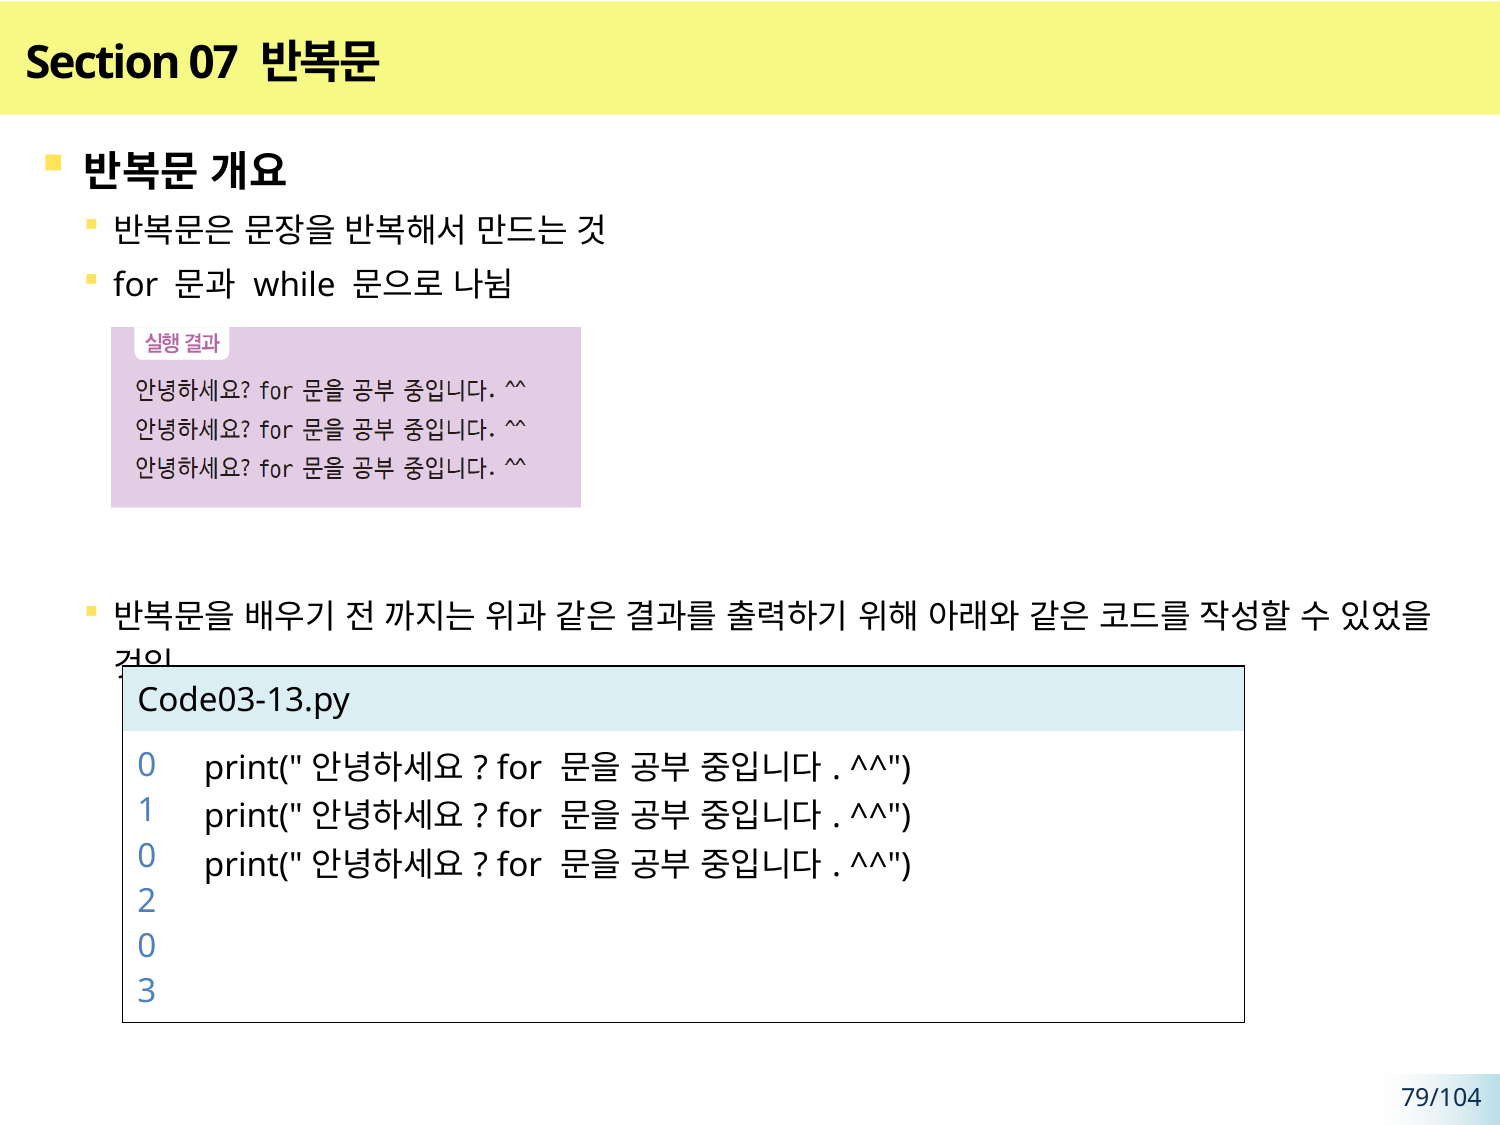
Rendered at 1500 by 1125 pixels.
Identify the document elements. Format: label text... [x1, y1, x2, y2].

table_cell 01 02 03 [123, 731, 189, 1022]
table_header Code03-13.py [123, 667, 1244, 731]
table_cell print("안녕하세요? for 문을 공부 중입니다. ^^") print("안녕하세요? for 문을 공부 중입니다. ^^") print("안녕하세요? for 문을 공부 중입니다. ^^") [189, 731, 1244, 1022]
title Section 07 반복문 [10, 21, 1288, 99]
list 반복문 개요 반복문은 문장을 반복해서 만드는 것 for 문과 while 문으로 나뉨 반복문을 배우기 전 까지는 위과 같은 결과를 출력하기 위해 아래와 같은 코드를 작성할 수 있었을 것임 [10, 126, 1481, 1057]
picture [105, 318, 581, 509]
